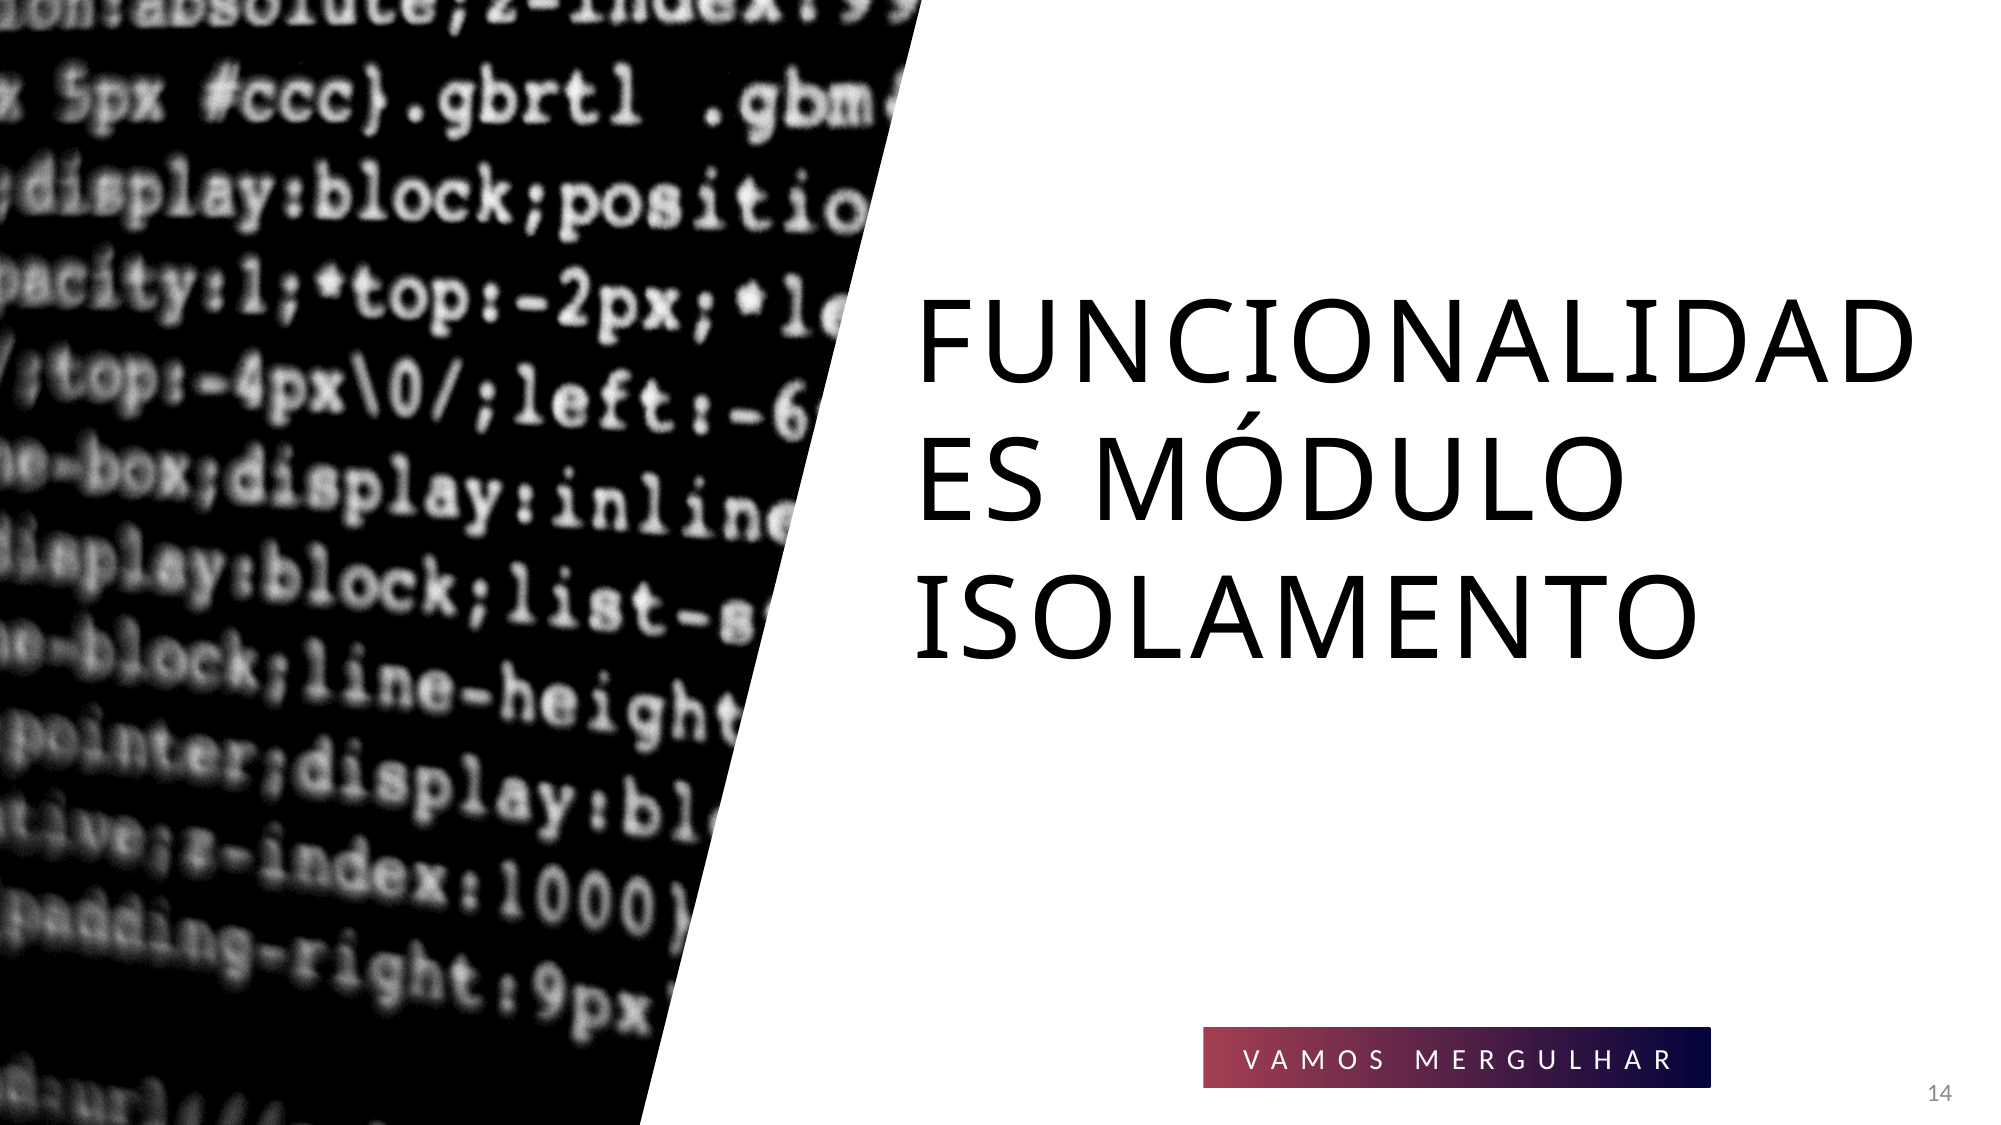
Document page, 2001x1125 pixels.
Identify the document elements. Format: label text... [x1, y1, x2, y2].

slide_number 14 [1894, 1061, 1968, 1121]
picture [0, 0, 922, 1125]
title Funcionalidades módulo Isolamento [922, 256, 1968, 689]
list Vamos Mergulhar [1203, 1027, 1711, 1088]
